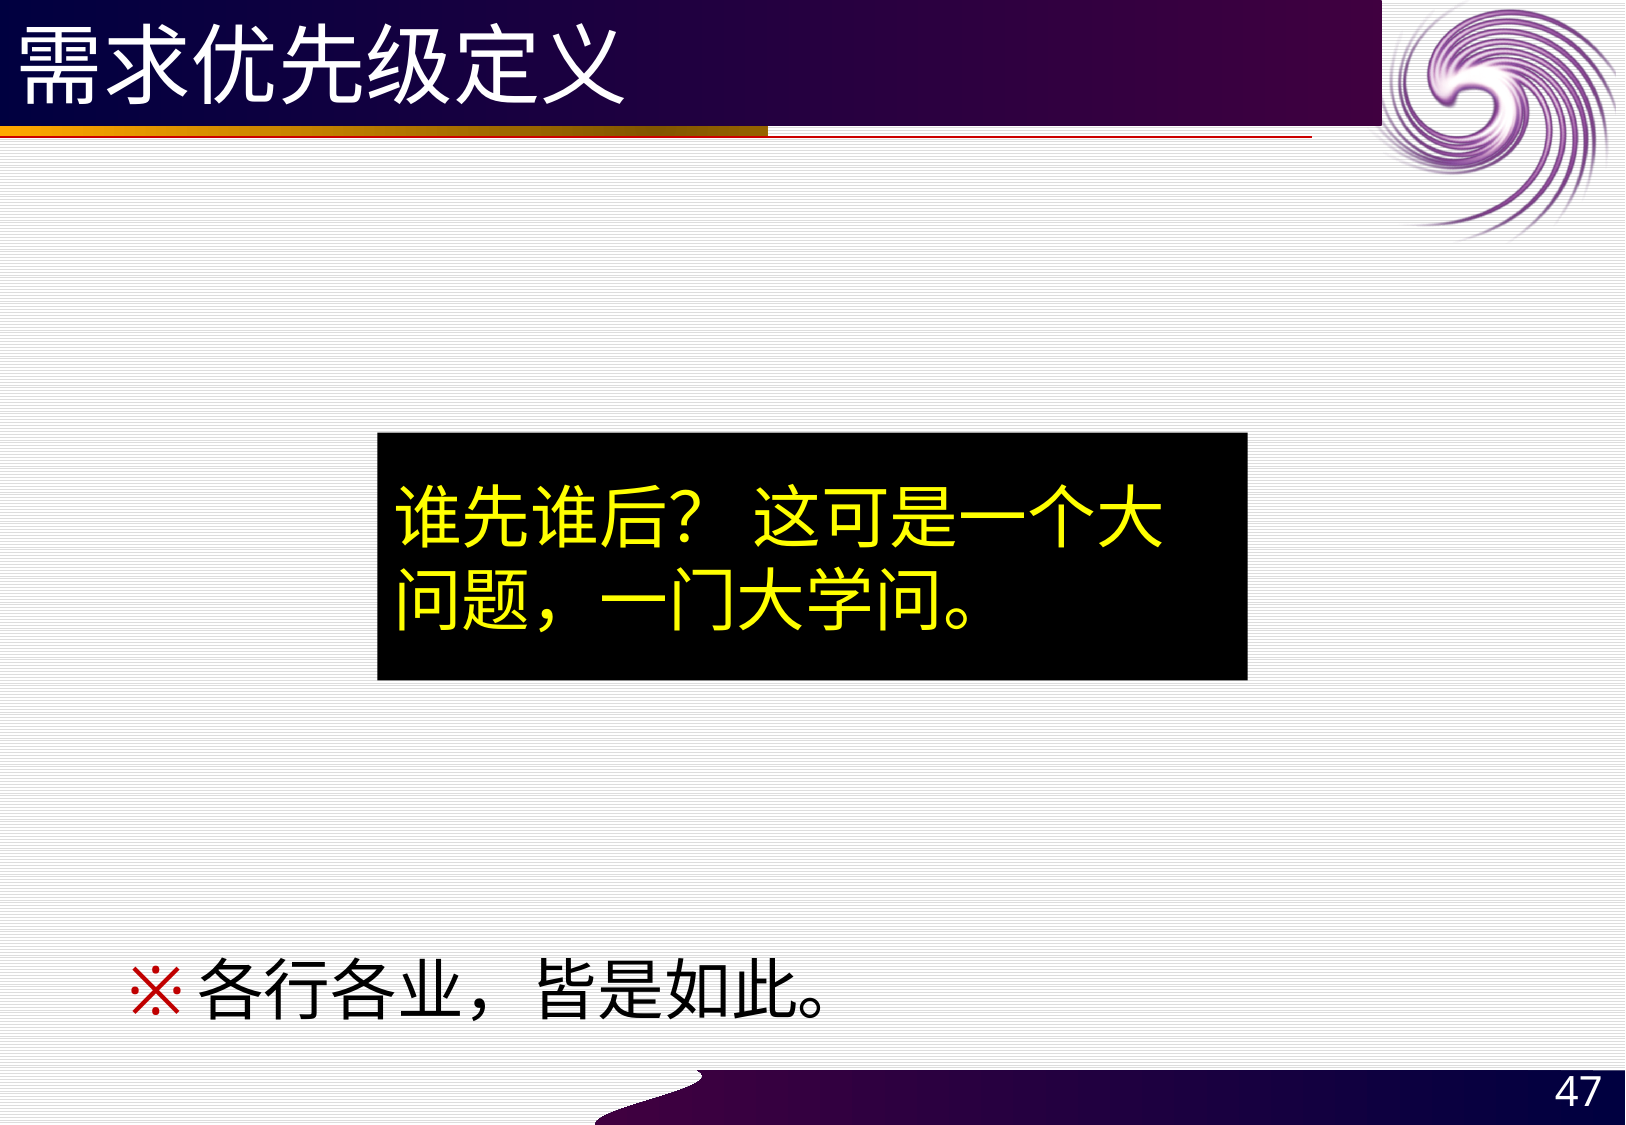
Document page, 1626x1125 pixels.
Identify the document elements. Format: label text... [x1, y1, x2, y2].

list 各行各业，皆是如此。 [100, 940, 1523, 1024]
picture [1362, 0, 1616, 244]
text_box 谁先谁后？ 这可是一个大问题，一门大学问。 [377, 432, 1248, 681]
slide_number 47 [1474, 1069, 1619, 1125]
title 需求优先级定义 [0, 0, 1382, 126]
